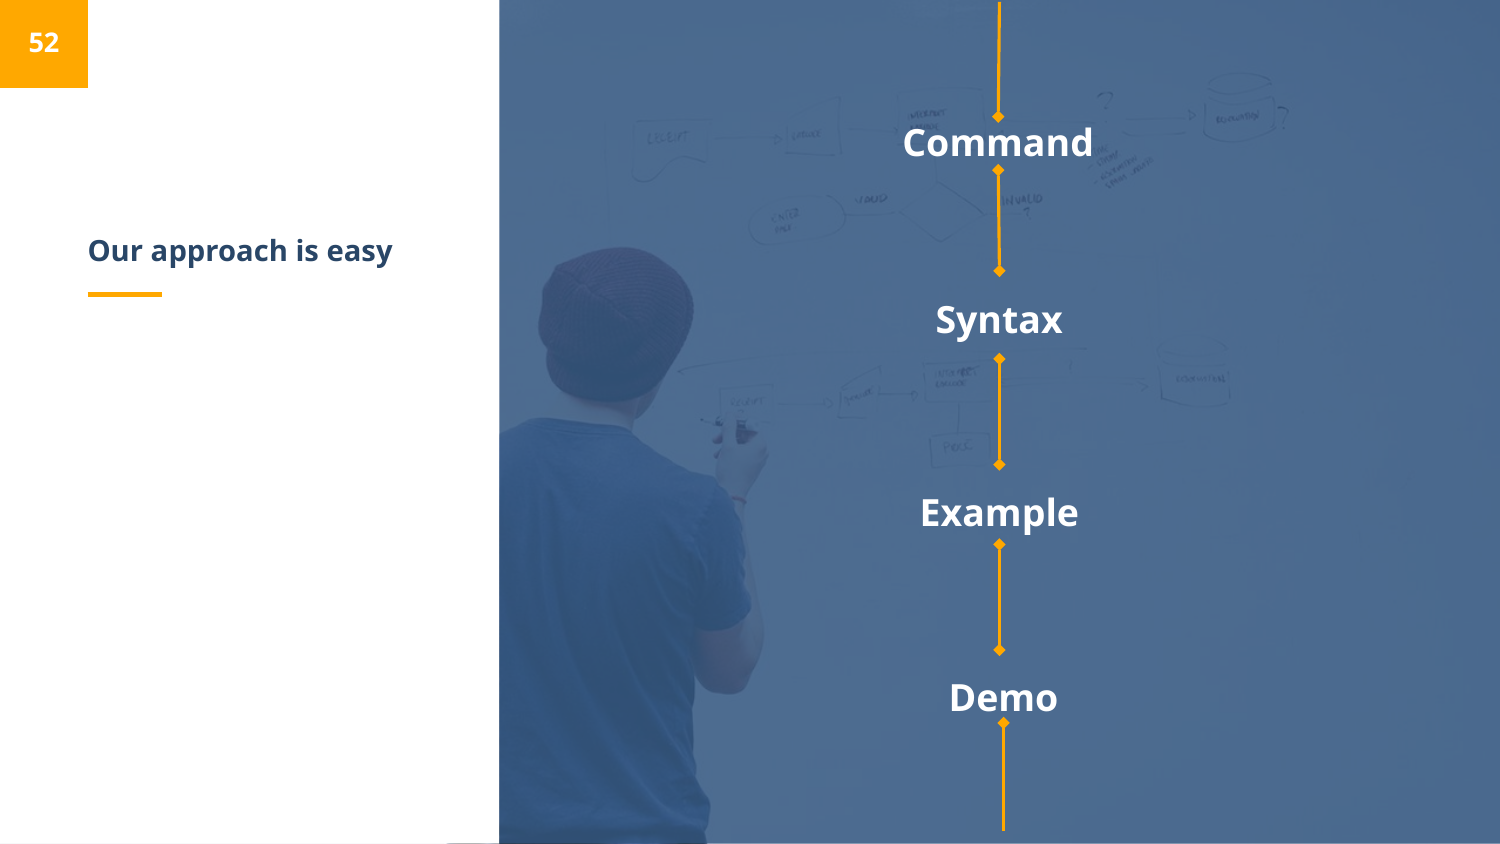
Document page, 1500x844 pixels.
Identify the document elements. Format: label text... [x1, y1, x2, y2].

text_box Example [813, 473, 1186, 553]
slide_number 52 [0, 0, 89, 88]
text_box Command [811, 104, 1185, 183]
title Our approach is easy [72, 171, 425, 283]
text_box Demo [817, 659, 1190, 738]
text_box Syntax [813, 280, 1186, 359]
